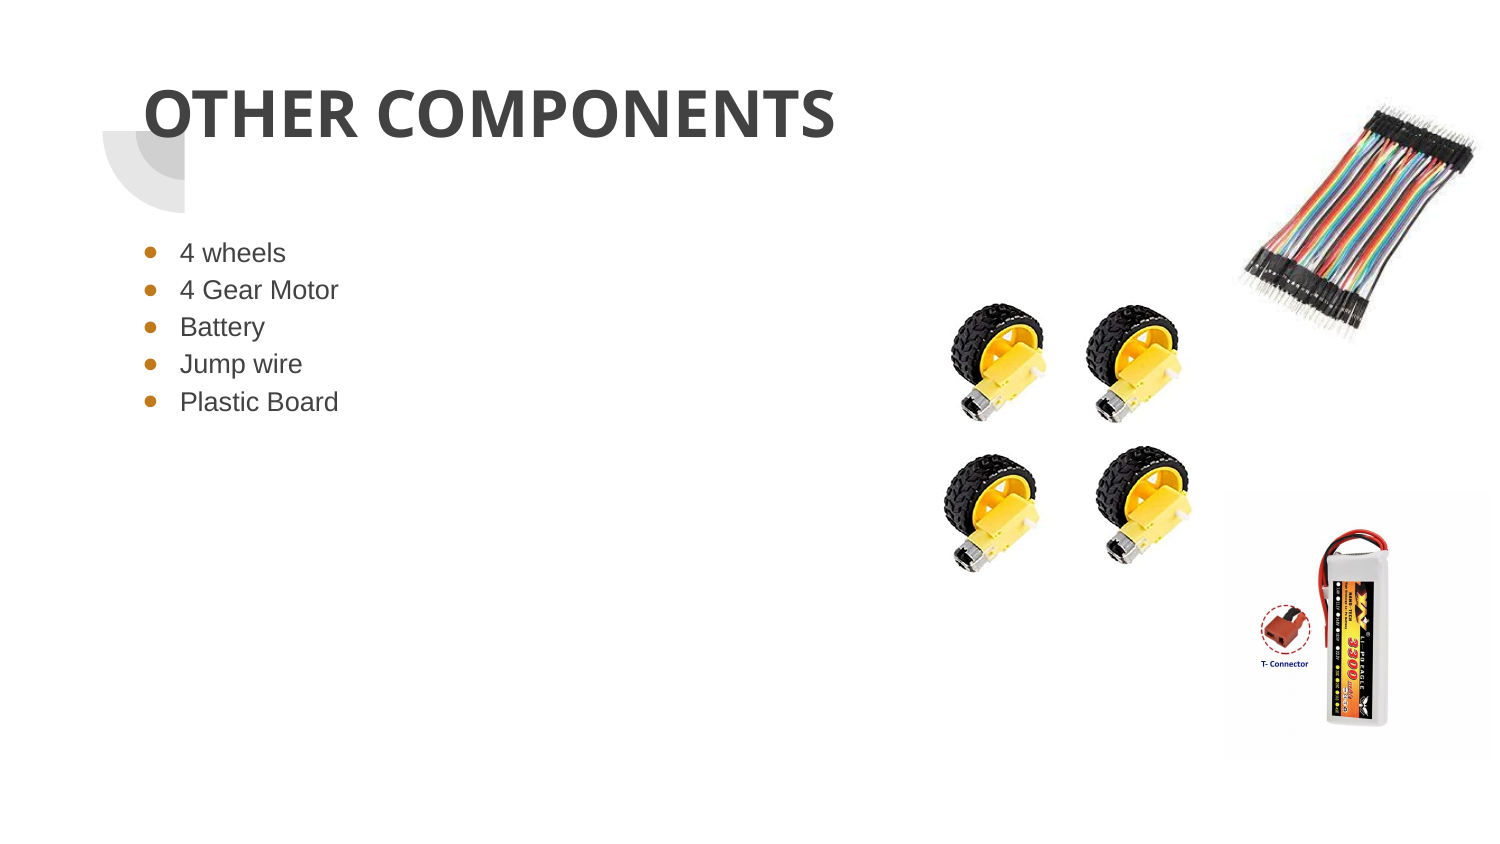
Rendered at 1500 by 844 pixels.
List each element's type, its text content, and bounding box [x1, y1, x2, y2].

picture [1222, 491, 1493, 761]
title OTHER COMPONENTS [127, 66, 982, 167]
list 4 wheels 4 Gear Motor Battery Jump wire Plastic Board [127, 215, 834, 697]
picture [1231, 97, 1484, 350]
picture [941, 301, 1194, 573]
